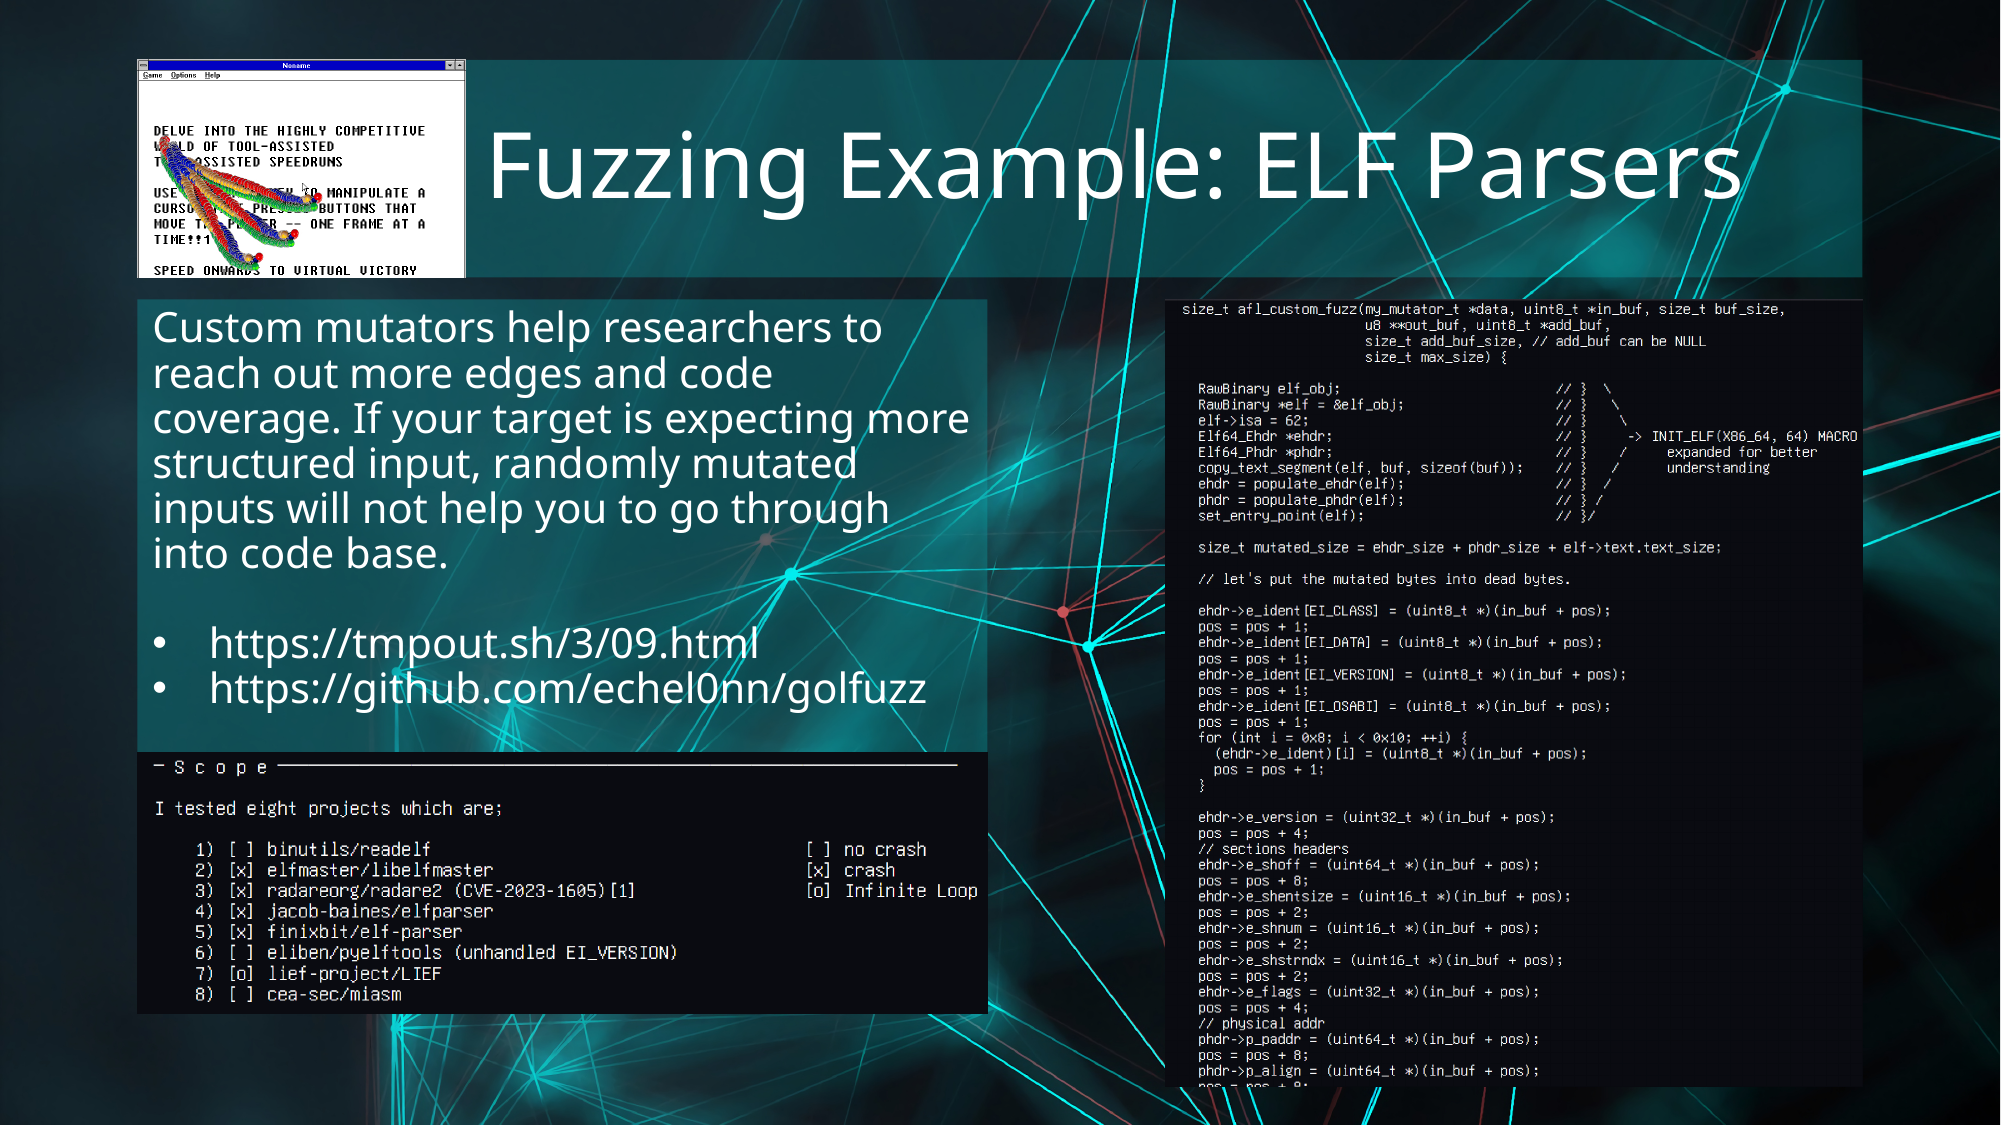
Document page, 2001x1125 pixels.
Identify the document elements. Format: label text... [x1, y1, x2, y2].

title Fuzzing Example: ELF Parsers [466, 59, 1863, 278]
picture [0, 0, 2001, 1125]
text_box Custom mutators help researchers to reach out more edges and code coverage. If your target is expecting more structured input, randomly mutated inputs will not help you to go through into code base. https://tmpout.sh/3/09.html https://github.com/echel0nn/golfuzz [137, 299, 988, 752]
